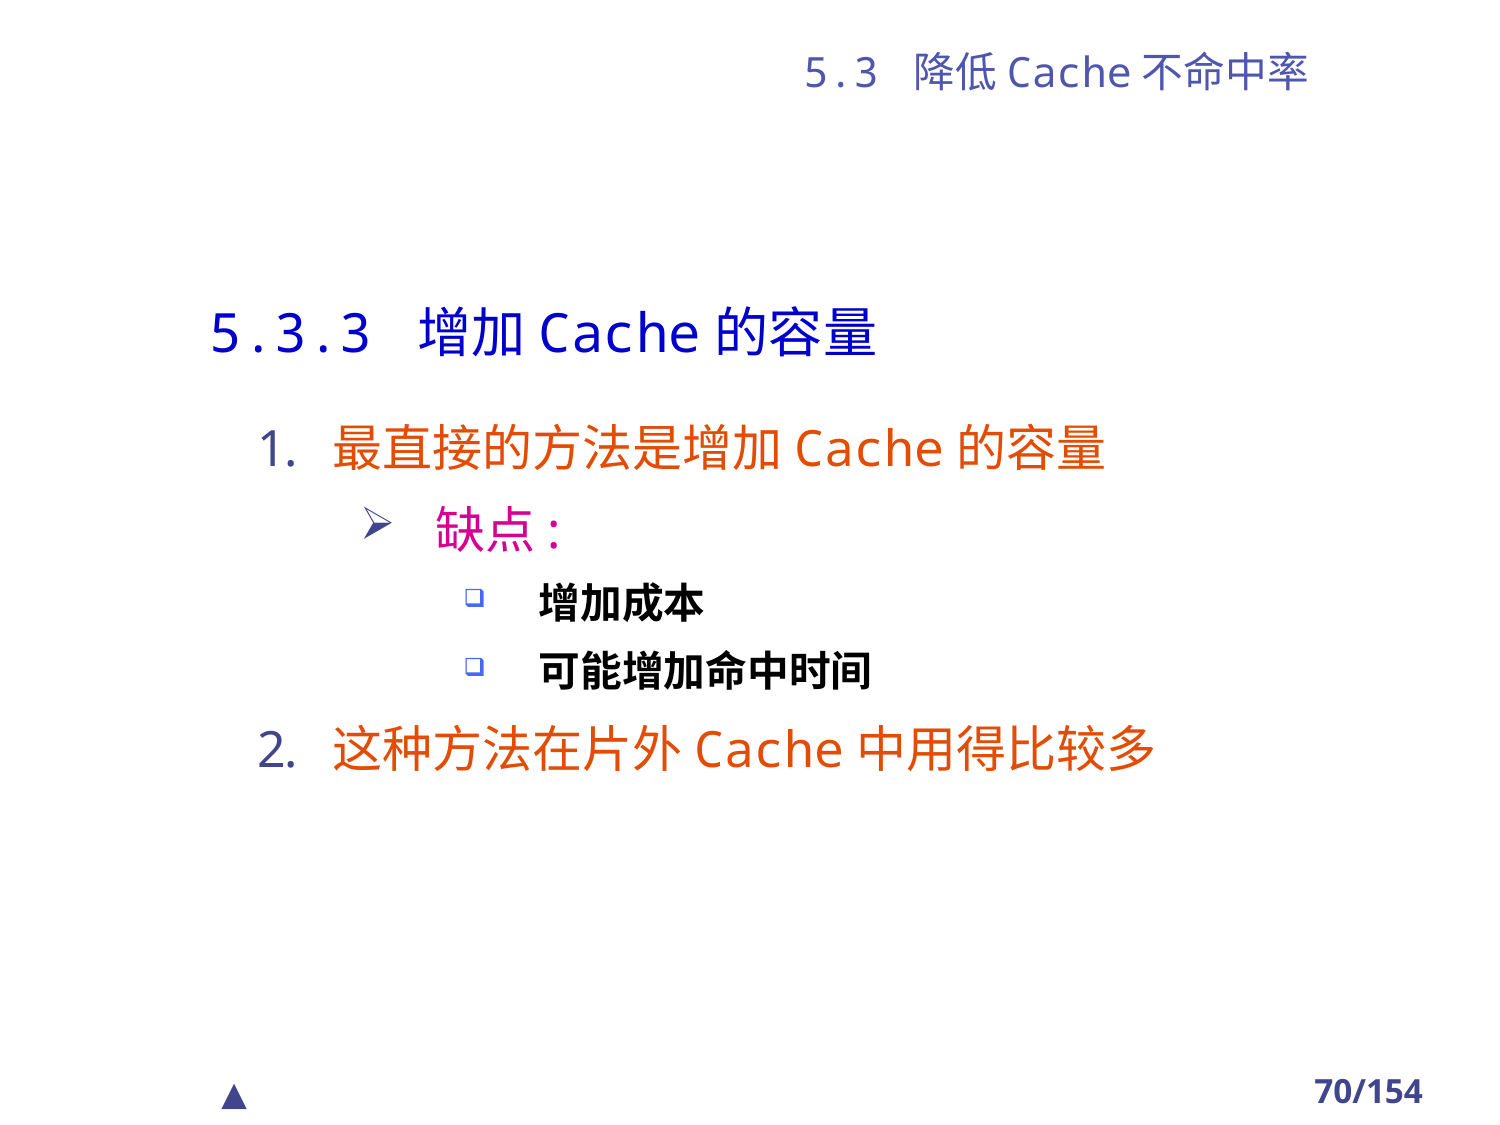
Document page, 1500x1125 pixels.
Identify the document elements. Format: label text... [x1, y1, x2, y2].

title 5.3 降低Cache不命中率 [637, 40, 1475, 104]
text_box 5.3.3 增加Cache的容量 [194, 290, 1317, 371]
list 最直接的方法是增加Cache的容量 缺点: 增加成本 可能增加命中时间 这种方法在片外Cache中用得比较多 [242, 397, 1246, 811]
